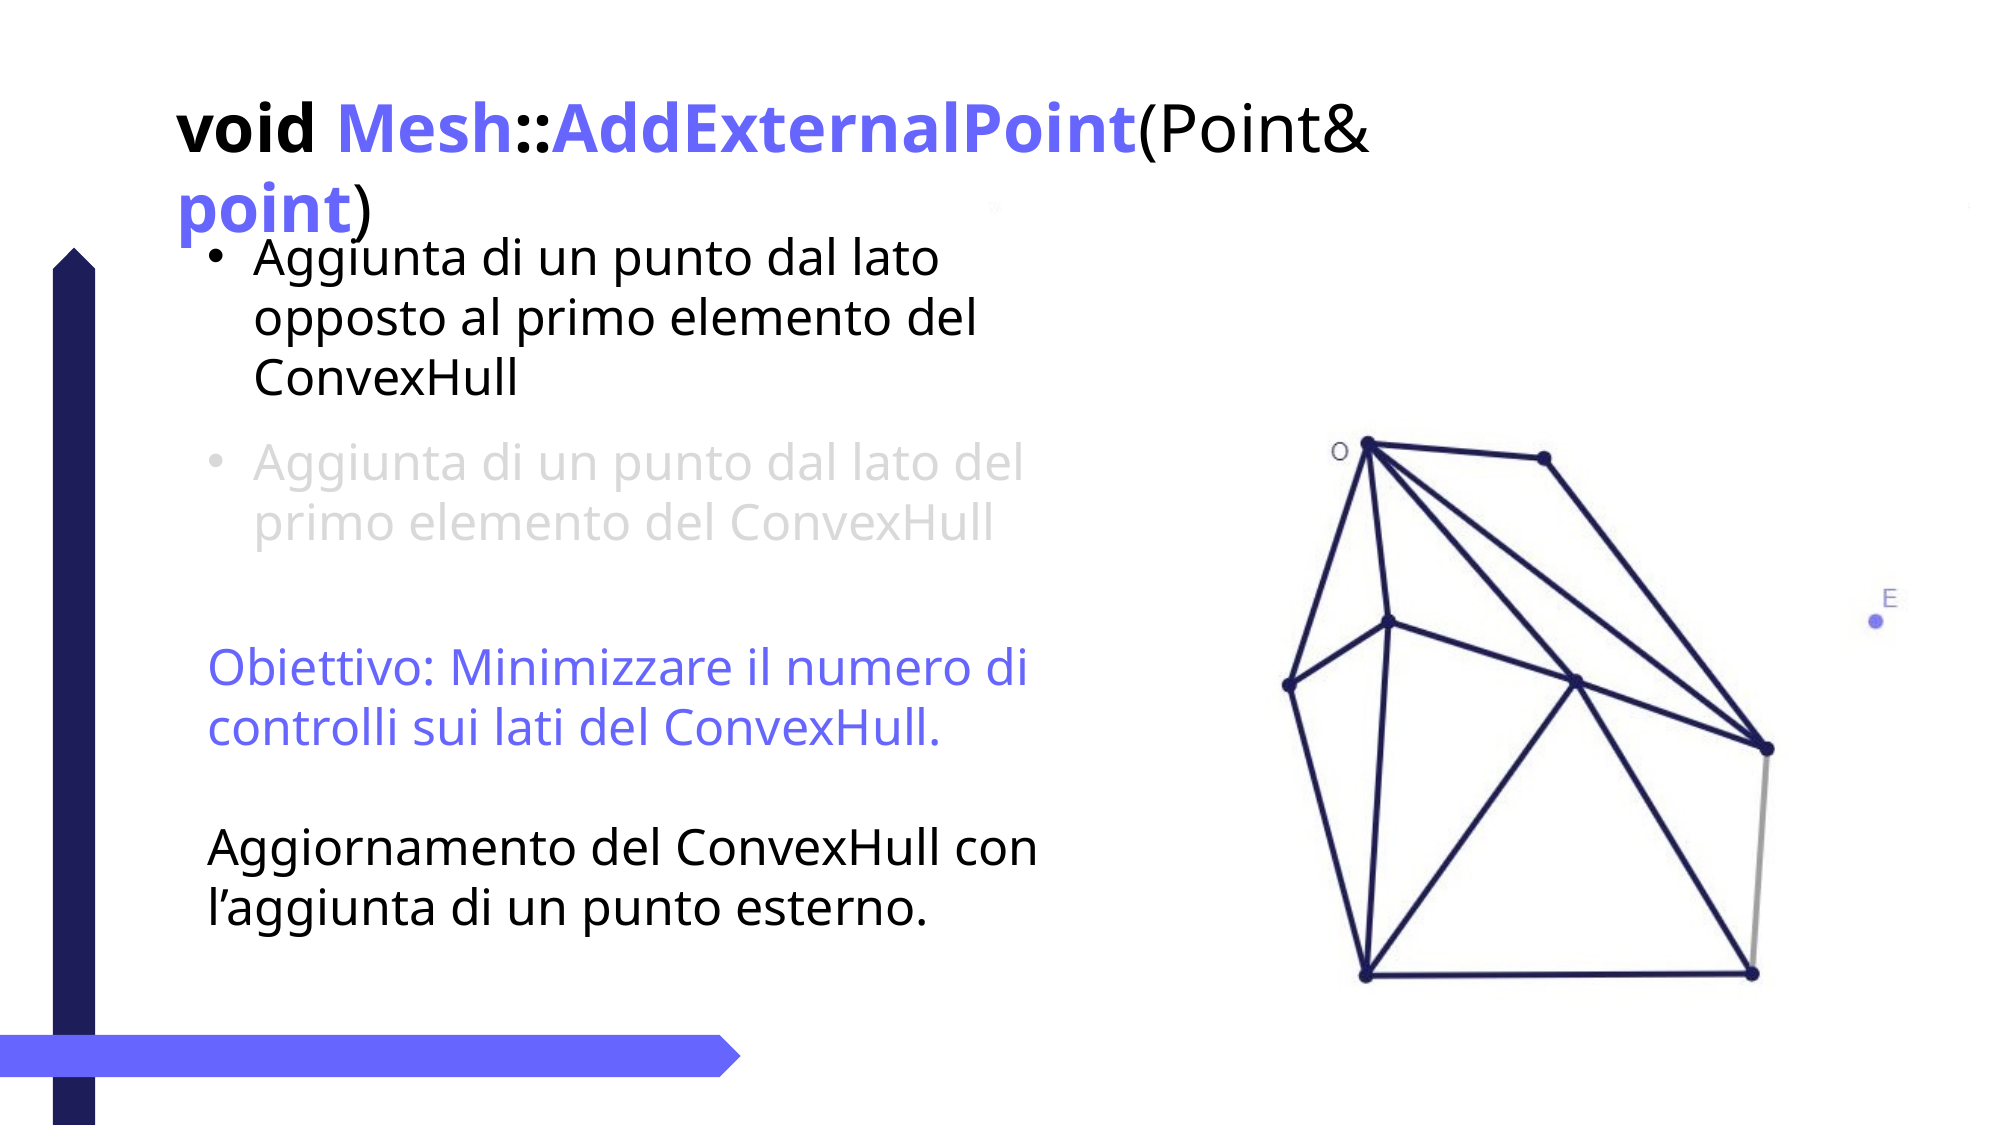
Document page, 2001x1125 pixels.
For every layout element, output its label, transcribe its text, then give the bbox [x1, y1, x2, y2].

text_box [0, 1033, 743, 1079]
text_box Aggiunta di un punto dal lato opposto al primo elemento del ConvexHull Aggiunta di un punto dal lato del primo elemento del ConvexHull Obiettivo: Minimizzare il numero di controlli sui lati del ConvexHull. Aggiornamento del ConvexHull con l’aggiunta di un punto esterno. [192, 218, 989, 988]
picture [989, 202, 1970, 1125]
text_box void Mesh::AddExternalPoint(Point& point) [161, 78, 1437, 254]
text_box [51, 246, 97, 1033]
text_box [51, 1079, 97, 1125]
